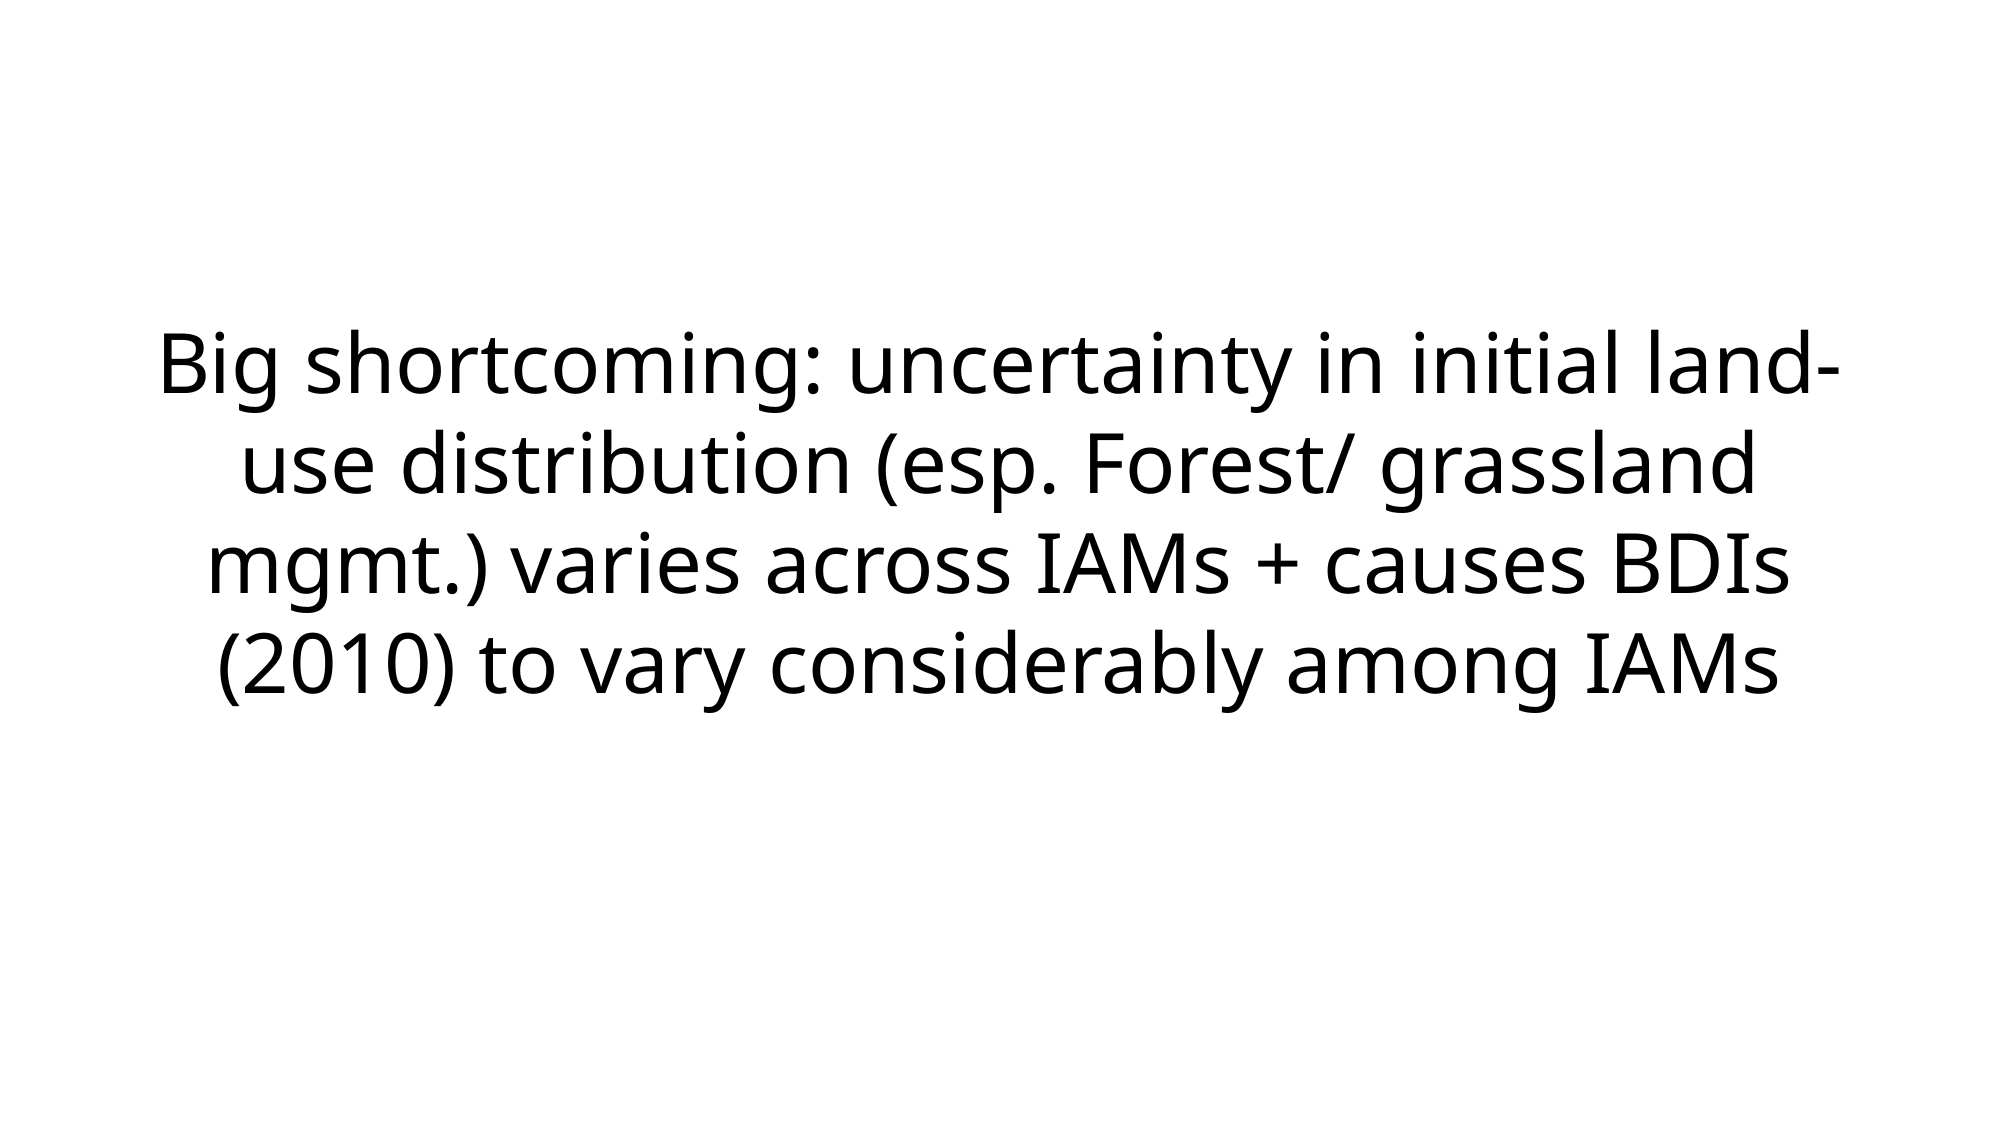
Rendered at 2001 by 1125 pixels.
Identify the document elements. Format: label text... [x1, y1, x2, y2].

text_box Big shortcoming: uncertainty in initial land-use distribution (esp. Forest/ grassland mgmt.) varies across IAMs + causes BDIs (2010) to vary considerably among IAMs [104, 302, 1896, 718]
